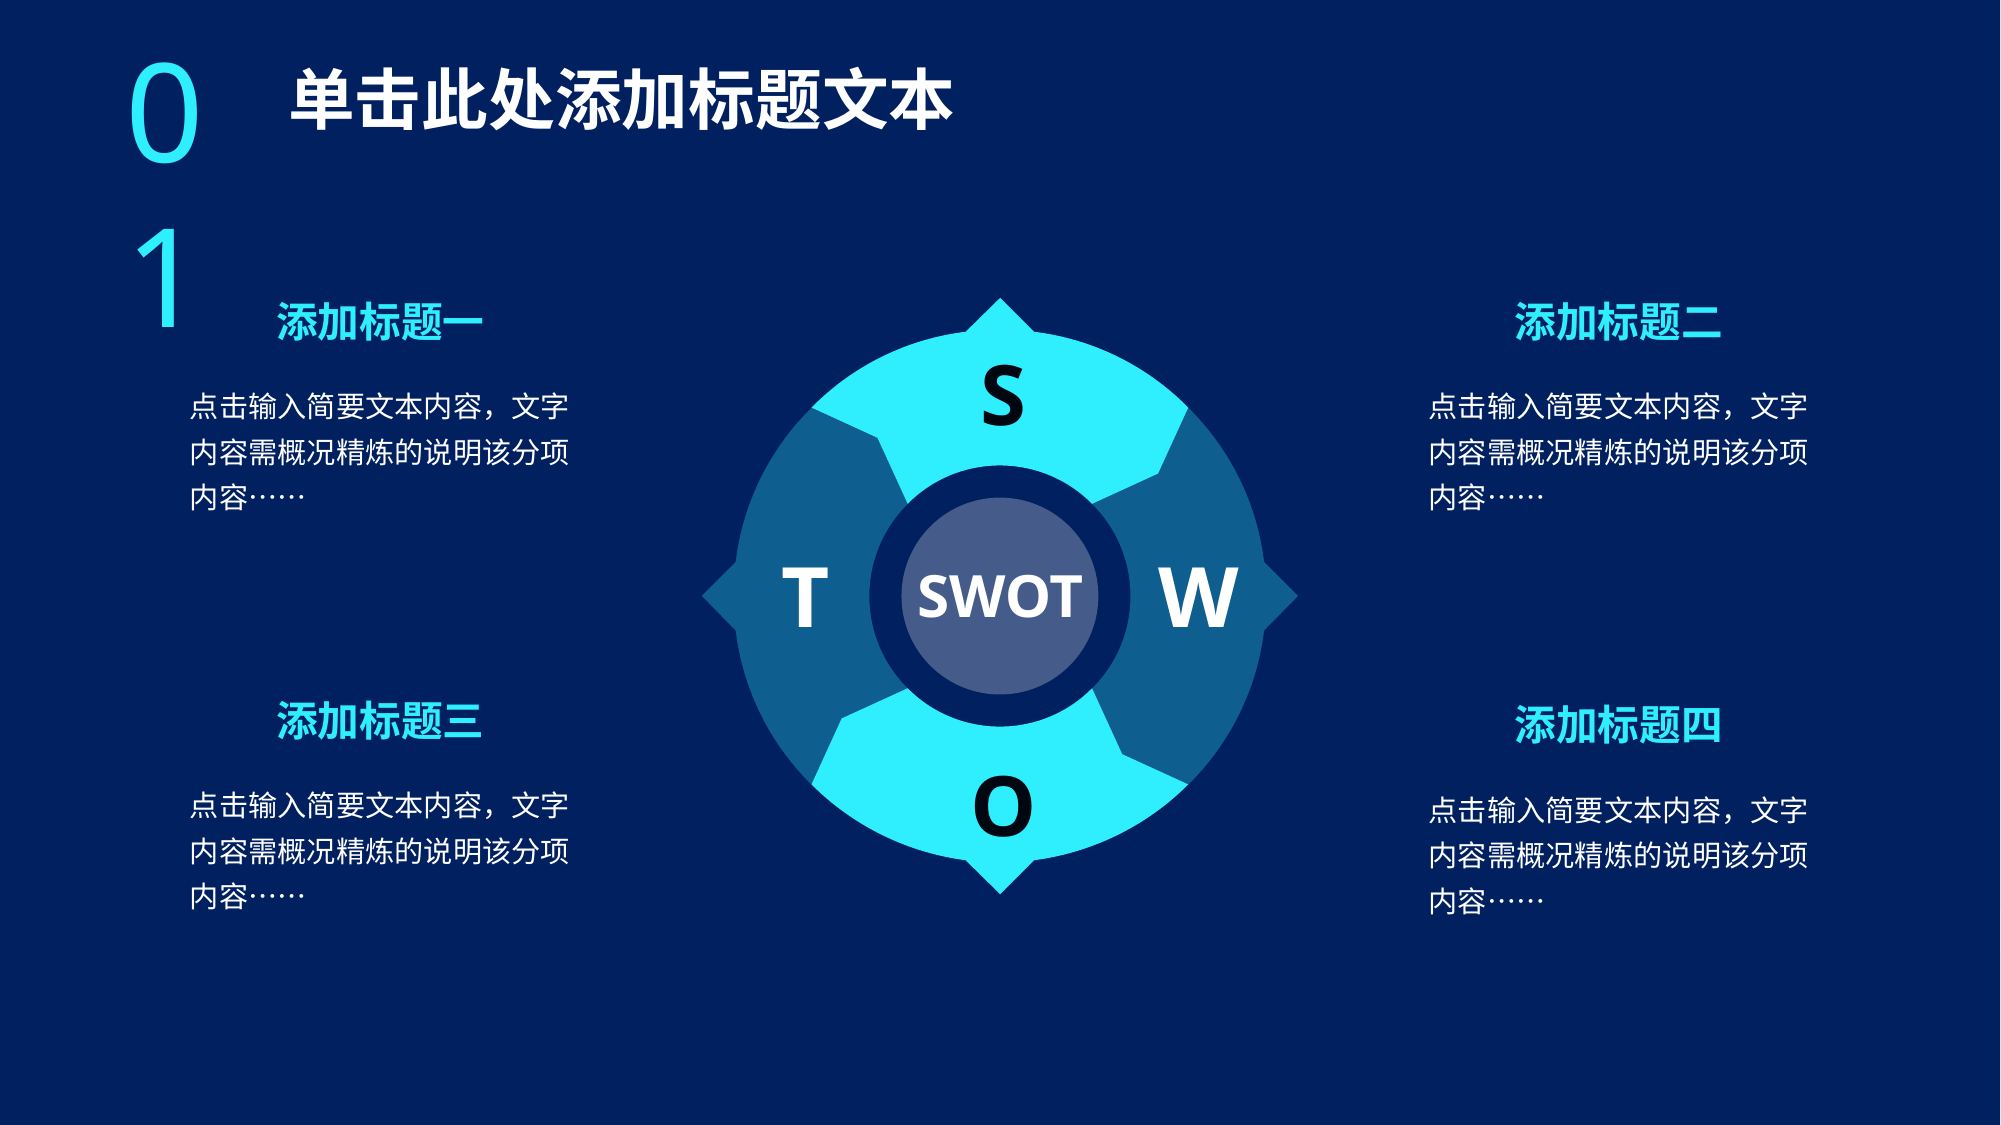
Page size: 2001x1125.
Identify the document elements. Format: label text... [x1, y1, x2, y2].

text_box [701, 297, 1299, 895]
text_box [1413, 701, 1825, 928]
text_box 01 [73, 17, 256, 363]
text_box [175, 696, 586, 923]
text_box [175, 297, 586, 524]
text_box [1413, 297, 1825, 524]
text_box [94, 0, 258, 226]
text_box 单击此处添加标题文本 [273, 50, 977, 146]
